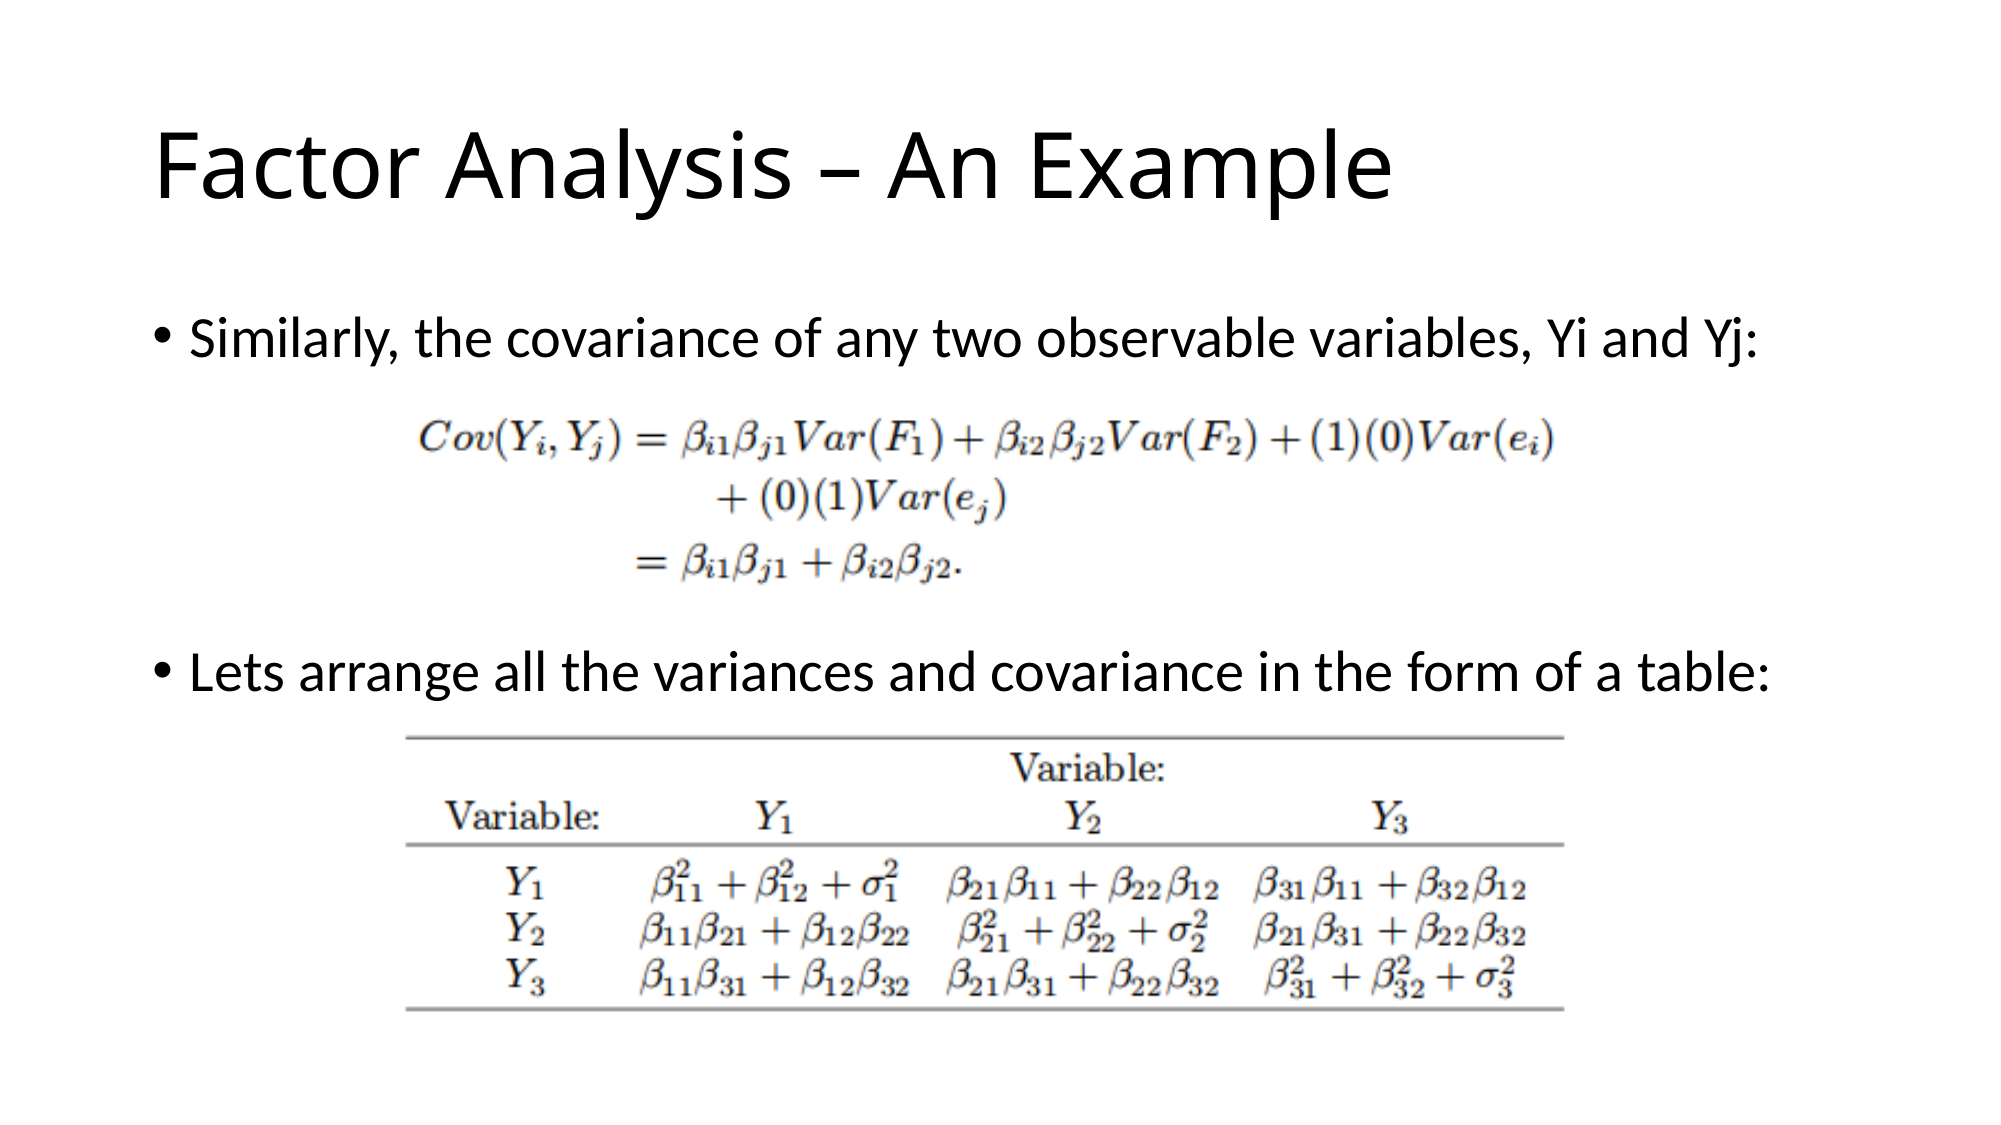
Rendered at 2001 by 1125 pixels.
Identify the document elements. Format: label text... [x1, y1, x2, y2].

list Similarly, the covariance of any two observable variables, Yi and Yj: Lets arrange all the variances and covariance in the form of a table: [137, 299, 1863, 1014]
picture [385, 393, 1588, 603]
picture [362, 705, 1618, 1036]
title Factor Analysis – An Example [137, 59, 1863, 278]
